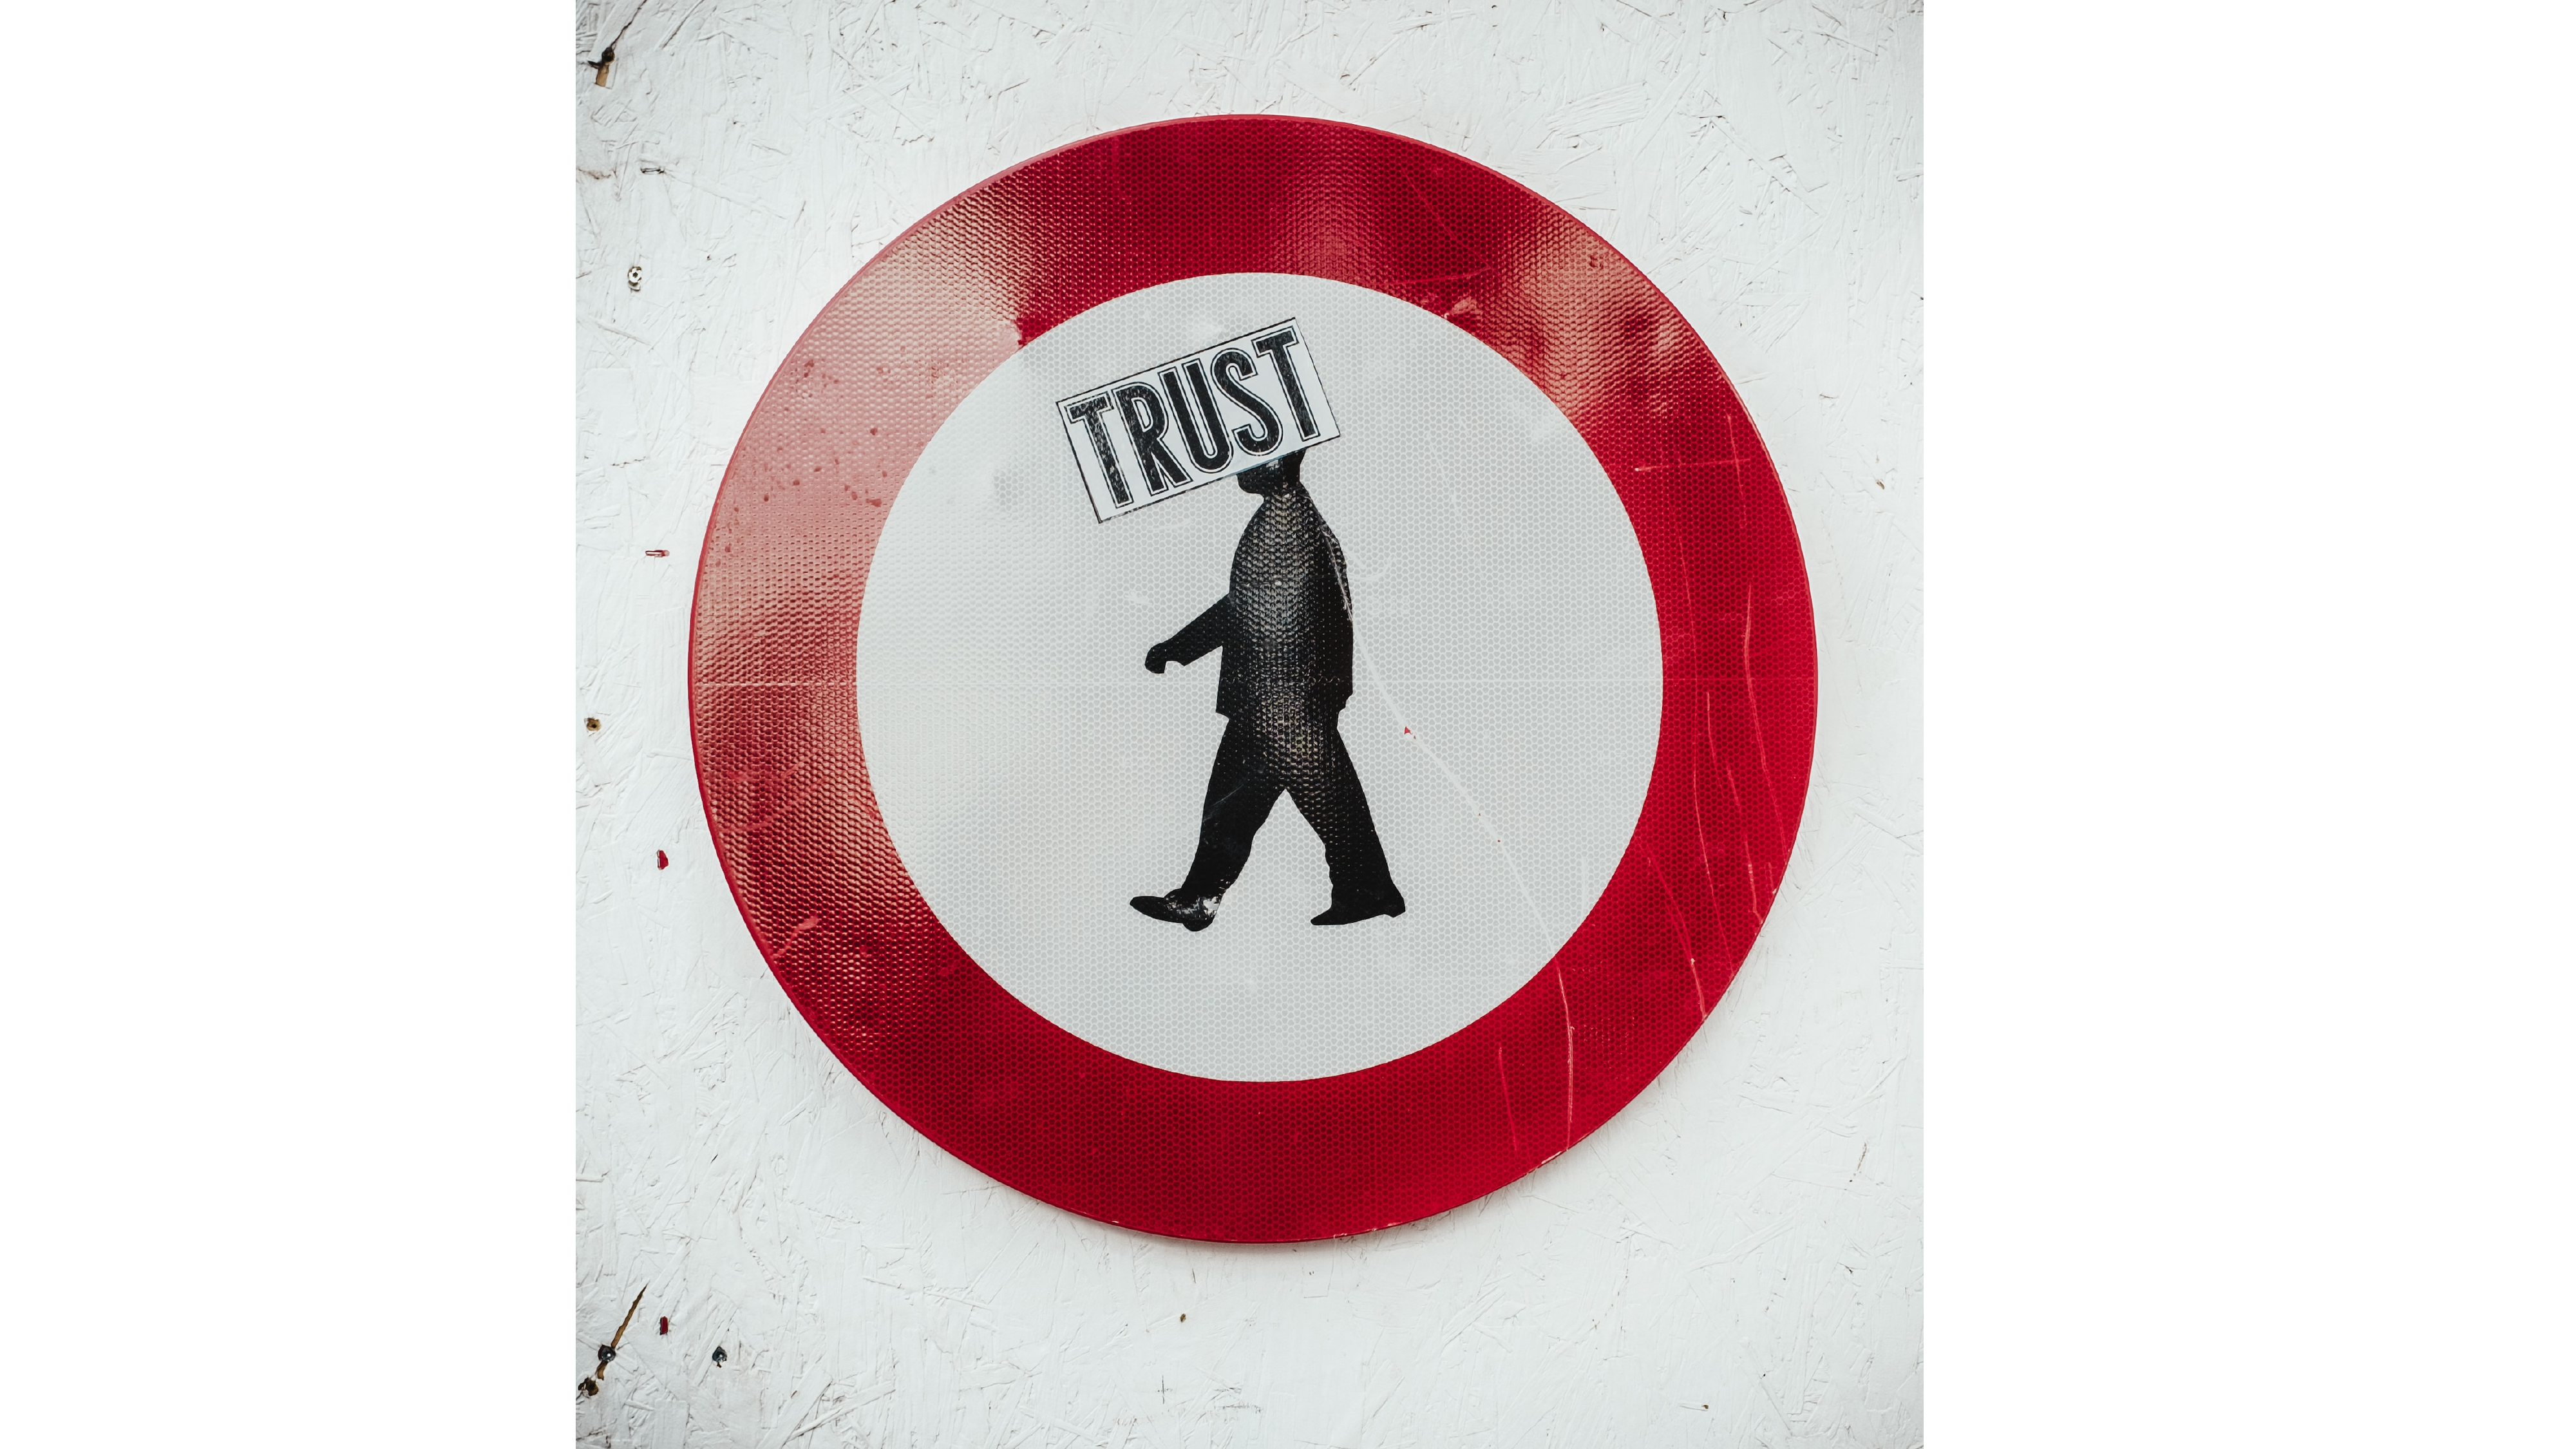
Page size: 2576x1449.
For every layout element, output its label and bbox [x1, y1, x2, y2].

picture [576, 0, 1924, 1449]
